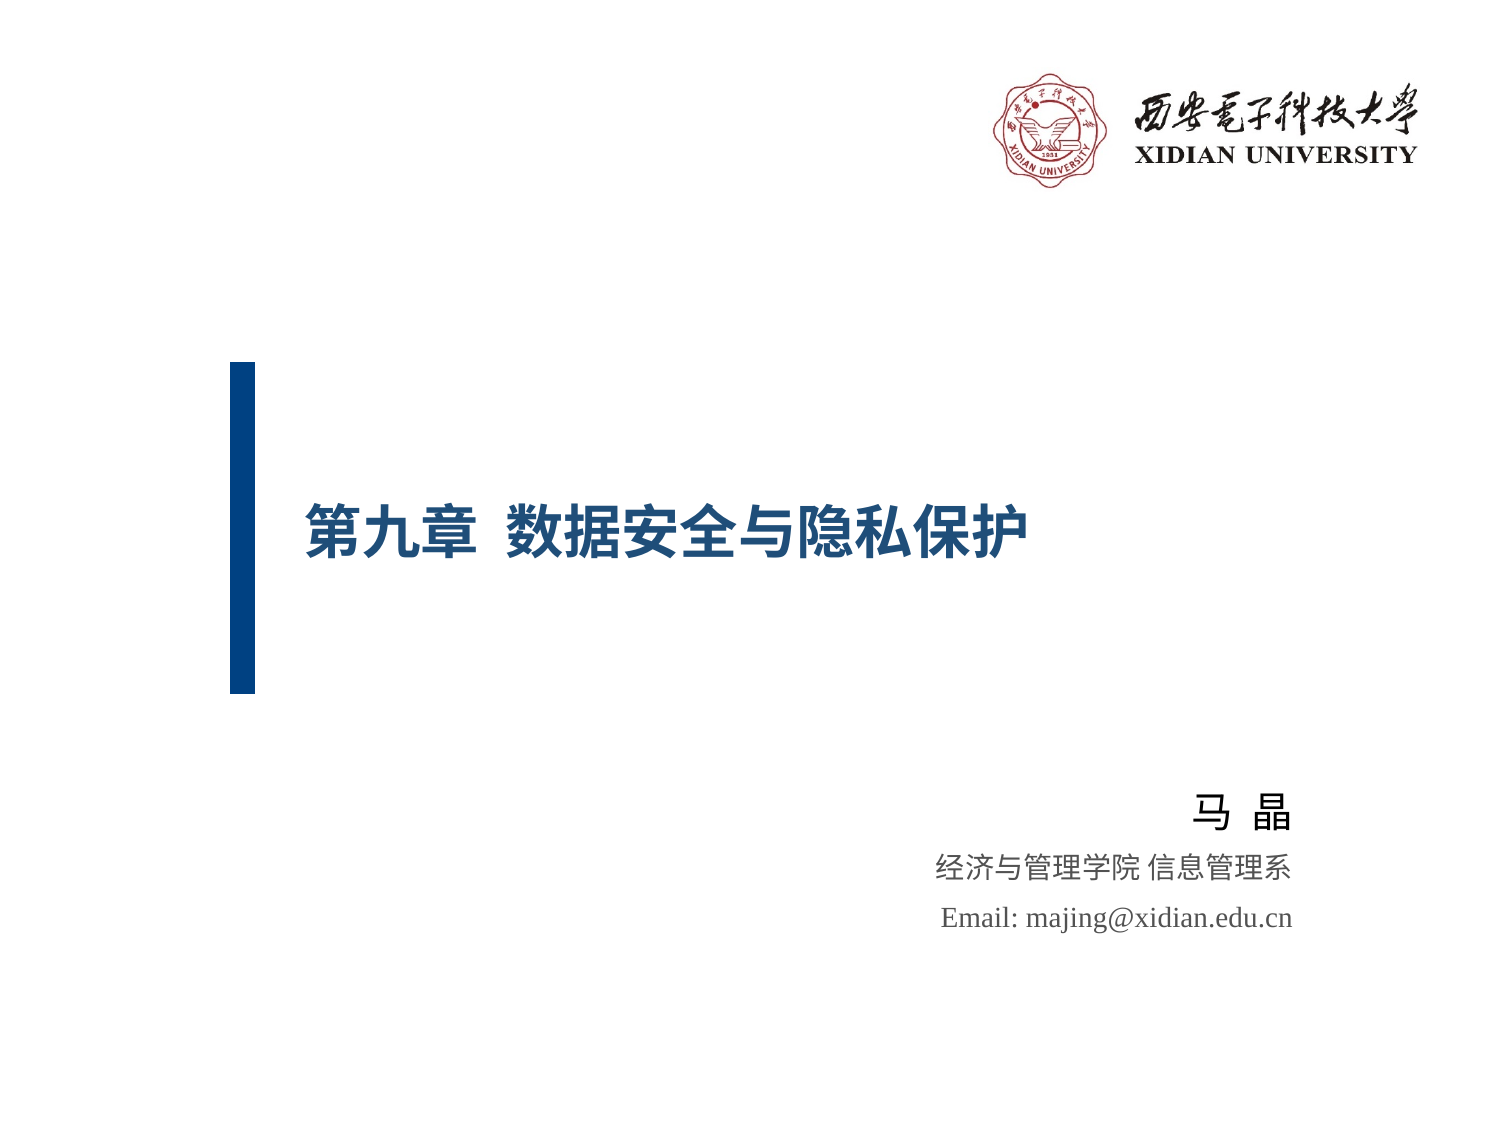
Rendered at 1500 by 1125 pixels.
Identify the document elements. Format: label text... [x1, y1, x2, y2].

text_box 马 晶 经济与管理学院 信息管理系 Email: majing@xidian.edu.cn [273, 758, 1309, 941]
picture [988, 67, 1422, 194]
text_box 第九章 数据安全与隐私保护 [289, 487, 1324, 573]
